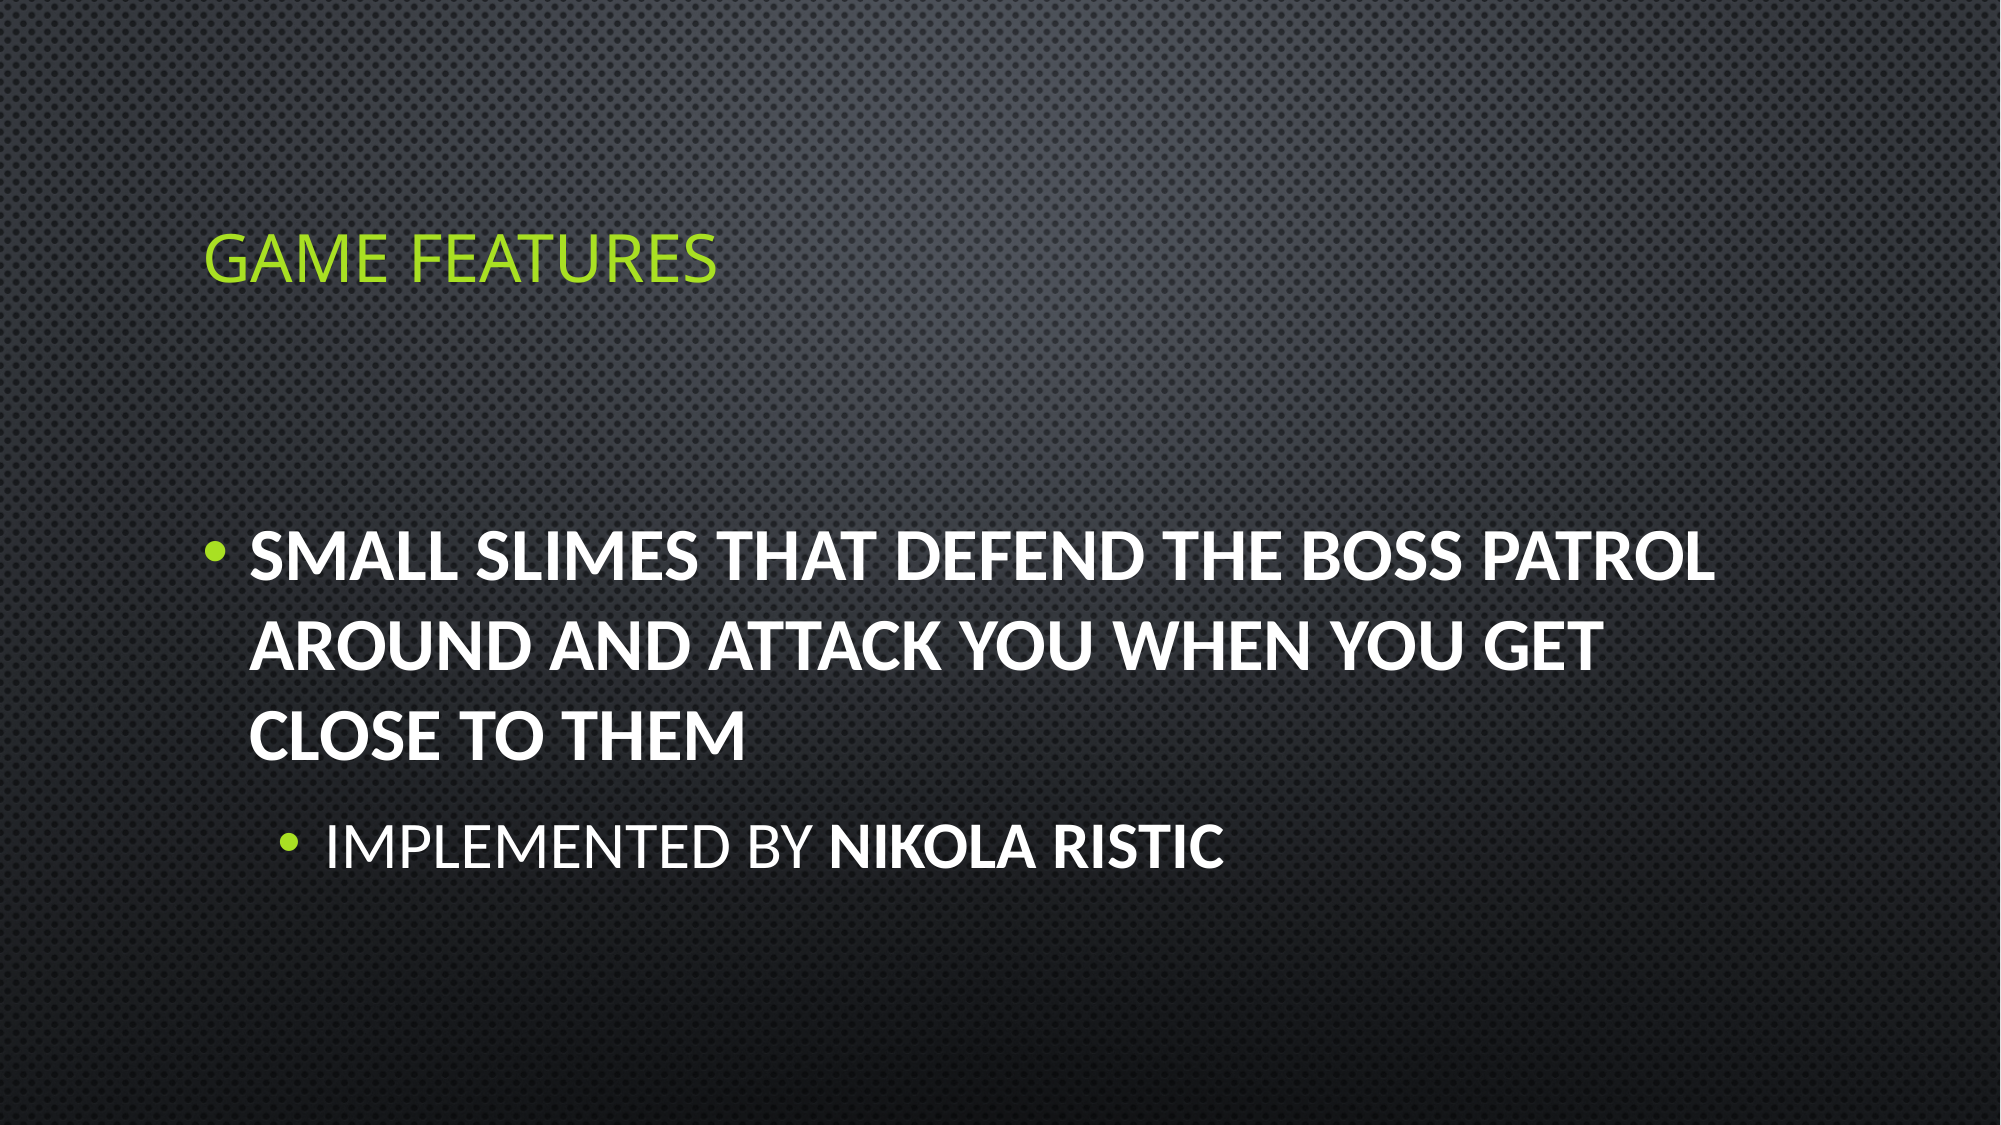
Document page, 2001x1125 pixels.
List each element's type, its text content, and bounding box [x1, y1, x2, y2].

title Game features [187, 99, 1813, 413]
list Small slimes that defend the boss patrol around and attack you when you get close to them Implemented by Nikola Ristic [187, 437, 1813, 950]
